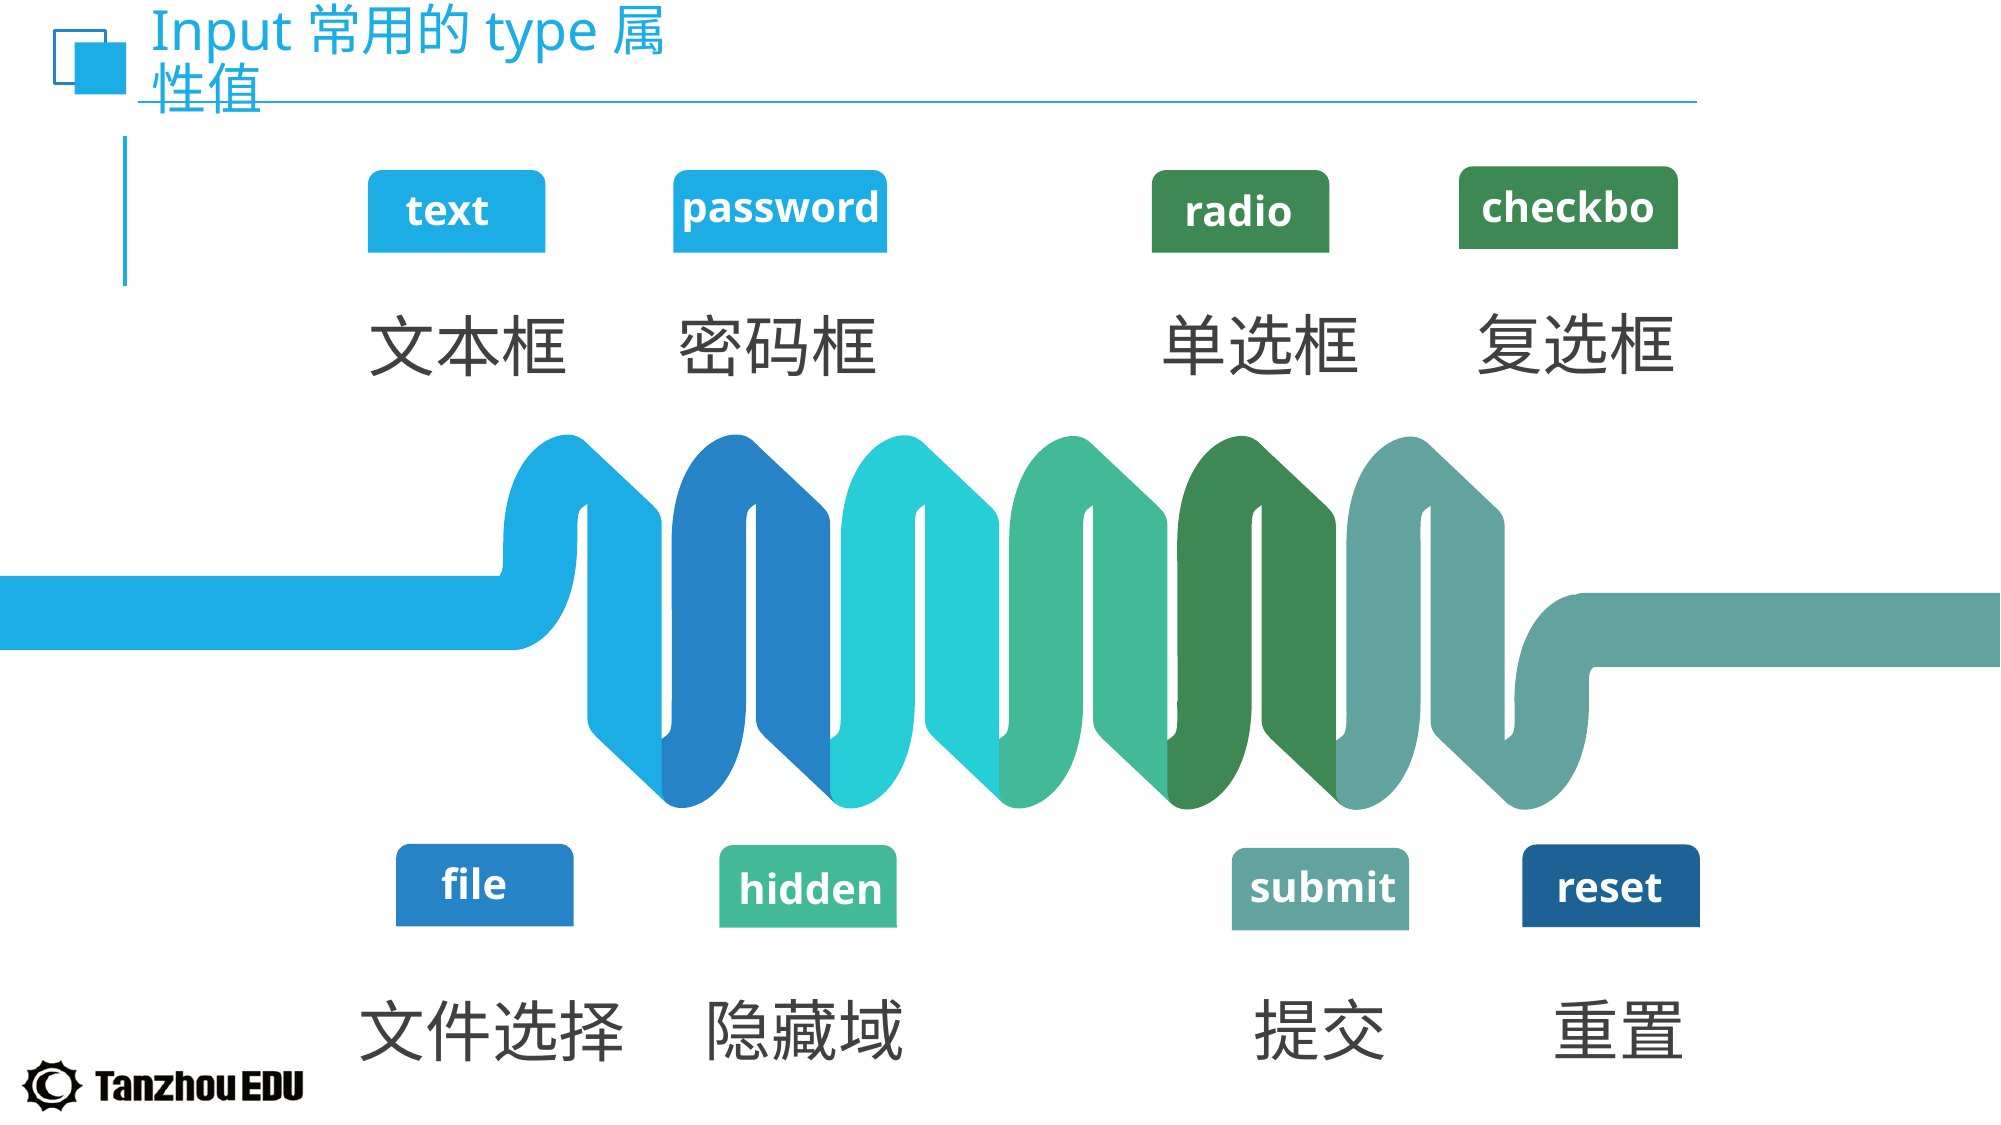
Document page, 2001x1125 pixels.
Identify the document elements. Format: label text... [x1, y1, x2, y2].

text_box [657, 169, 912, 253]
text_box [1516, 592, 2000, 810]
text_box 复选框 [1379, 271, 1773, 390]
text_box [367, 169, 558, 253]
text_box Input常用的type属性值 [141, 34, 732, 90]
text_box 文本框 [272, 273, 581, 392]
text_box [1231, 847, 1424, 931]
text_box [1522, 844, 1709, 928]
picture [2, 1031, 328, 1125]
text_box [0, 434, 668, 804]
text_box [1151, 169, 1348, 253]
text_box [1458, 166, 1686, 250]
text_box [1012, 435, 1173, 809]
text_box 重置 [1423, 957, 1816, 1077]
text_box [840, 423, 1005, 821]
text_box 提交 [1124, 957, 1423, 1077]
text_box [395, 843, 583, 927]
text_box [719, 844, 902, 928]
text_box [1346, 424, 1511, 822]
text_box 隐藏域 [608, 957, 1001, 1077]
text_box 单选框 [1064, 272, 1457, 392]
text_box 密码框 [581, 273, 974, 392]
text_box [632, 422, 836, 820]
text_box 文件选择 [295, 958, 608, 1077]
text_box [1138, 424, 1342, 822]
